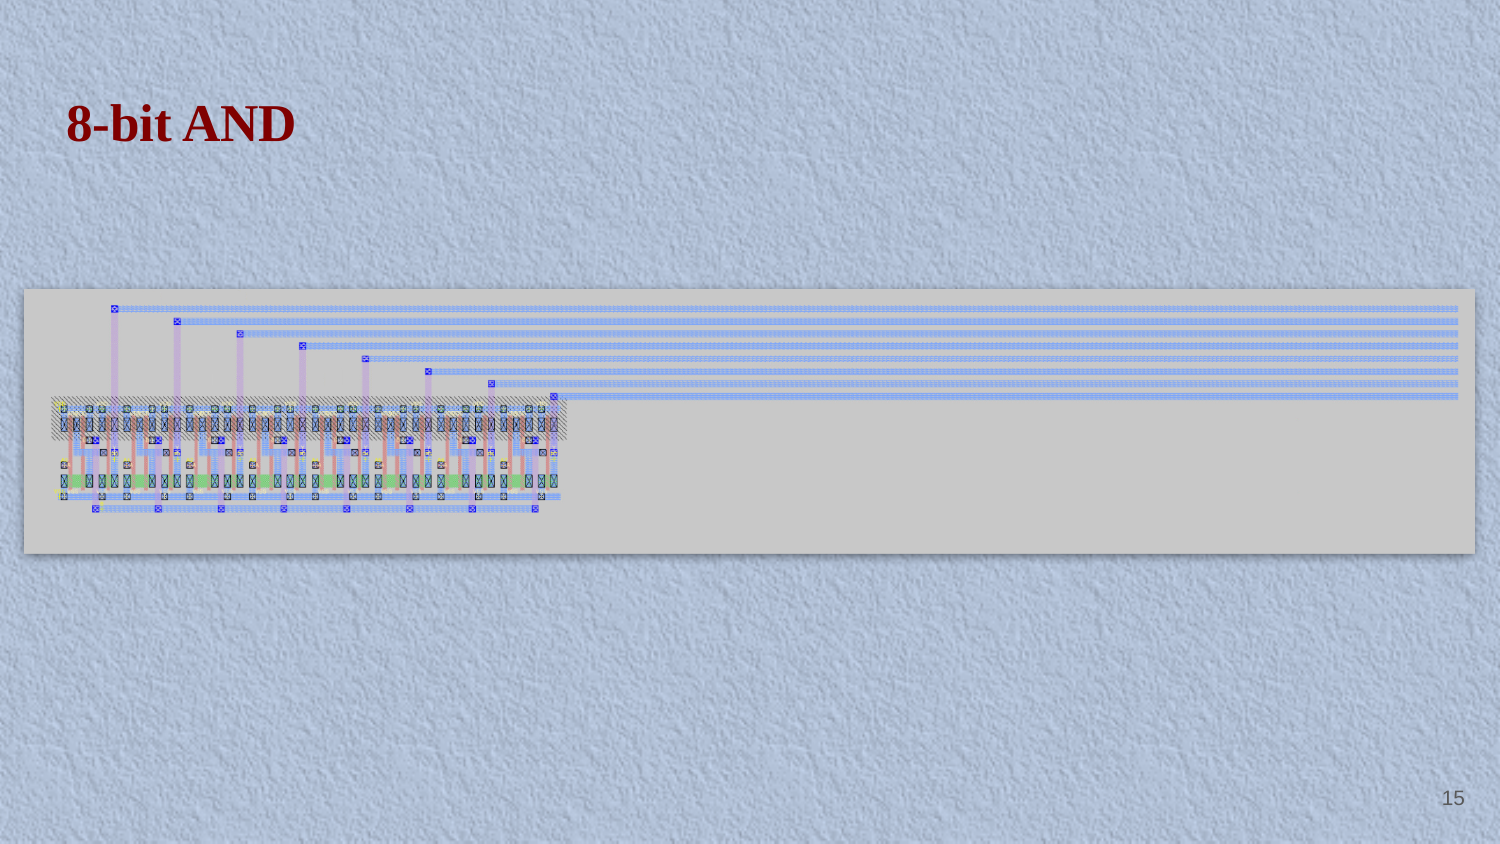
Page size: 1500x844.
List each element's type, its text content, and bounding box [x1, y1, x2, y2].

picture [0, 0, 1500, 844]
slide_number ‹#› [1389, 764, 1480, 830]
title 8-bit AND [51, 72, 1449, 167]
